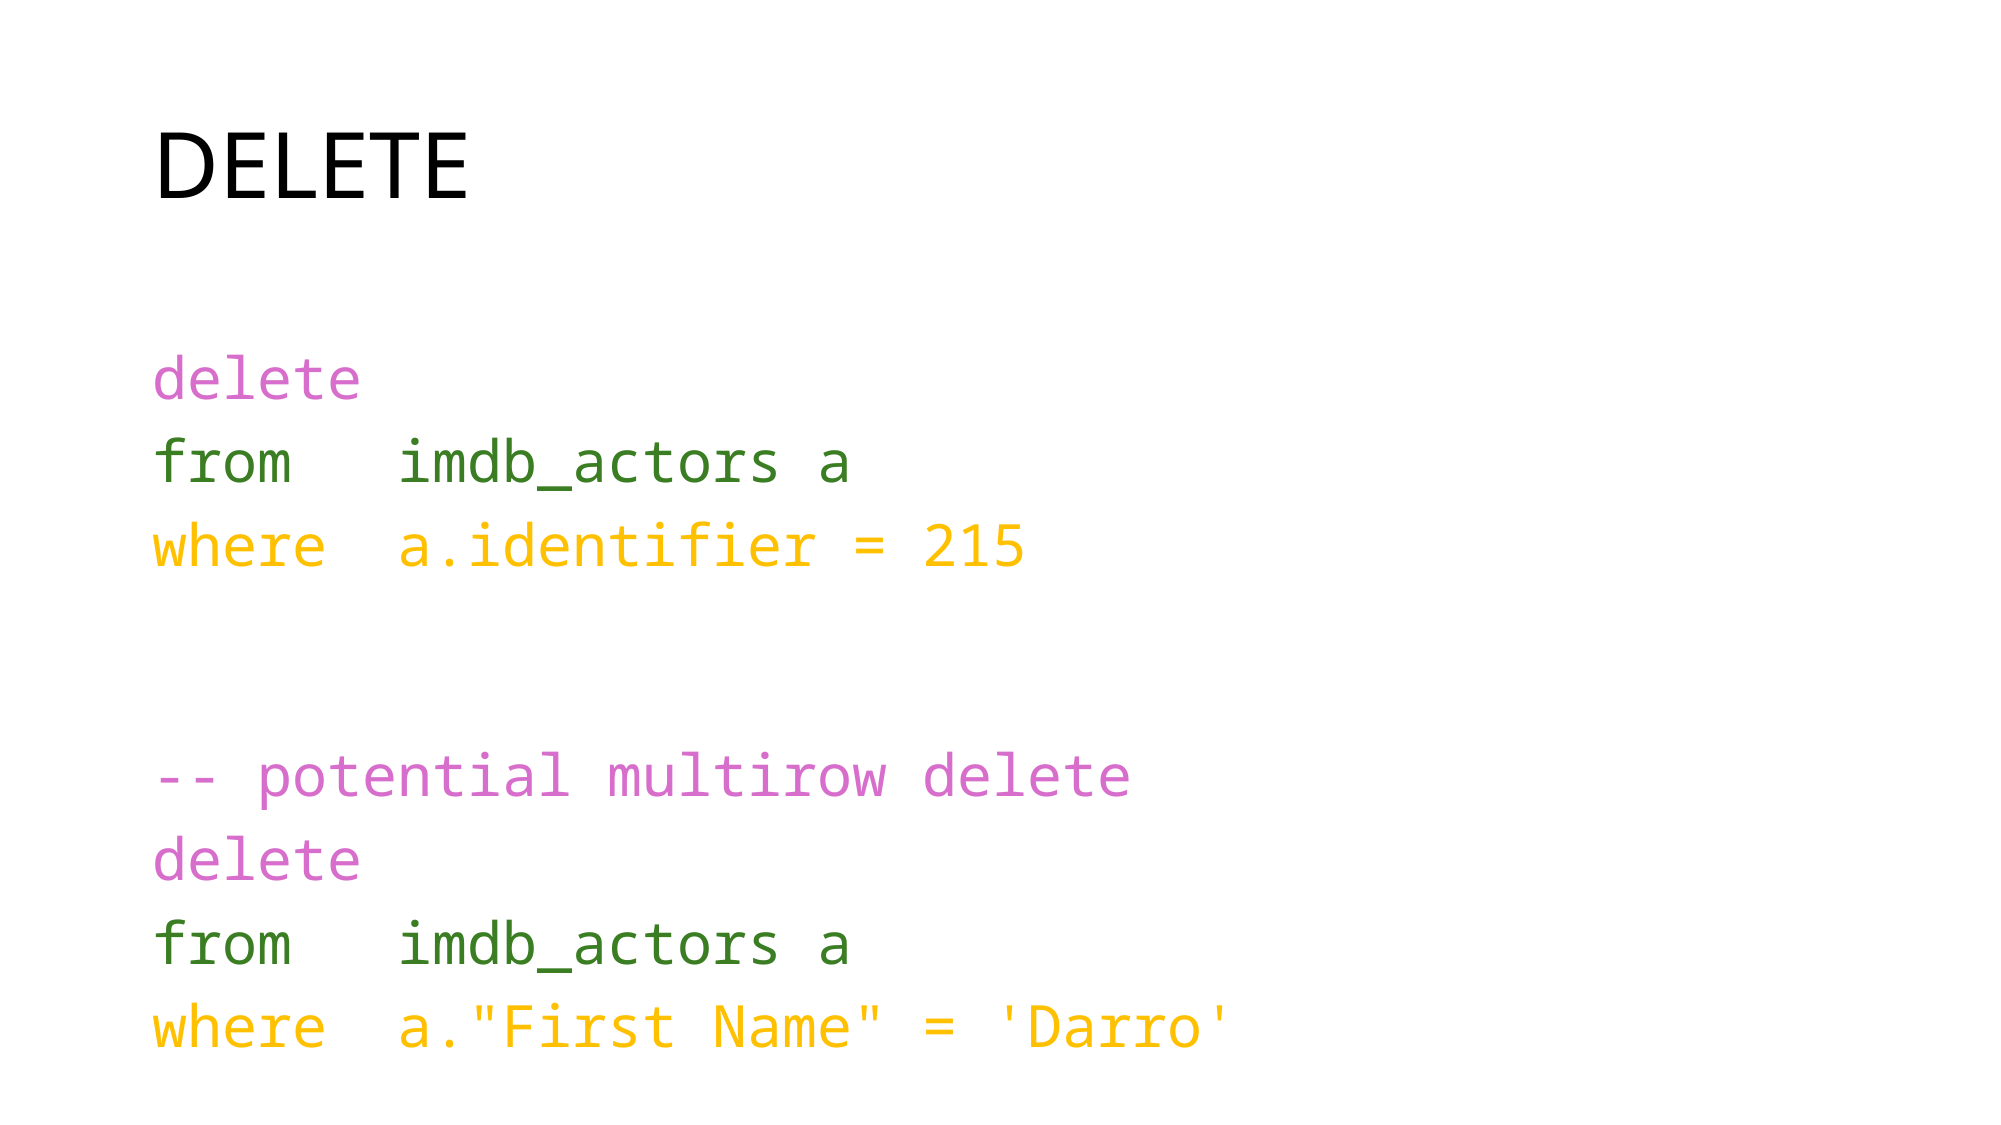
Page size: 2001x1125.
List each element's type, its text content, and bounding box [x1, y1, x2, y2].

title DELETE [137, 59, 1863, 278]
text_box delete from imdb_actors a where a.identifier = 215 -- potential multirow delete delete from imdb_actors a where a."First Name" = 'Darro' [137, 341, 2000, 1104]
